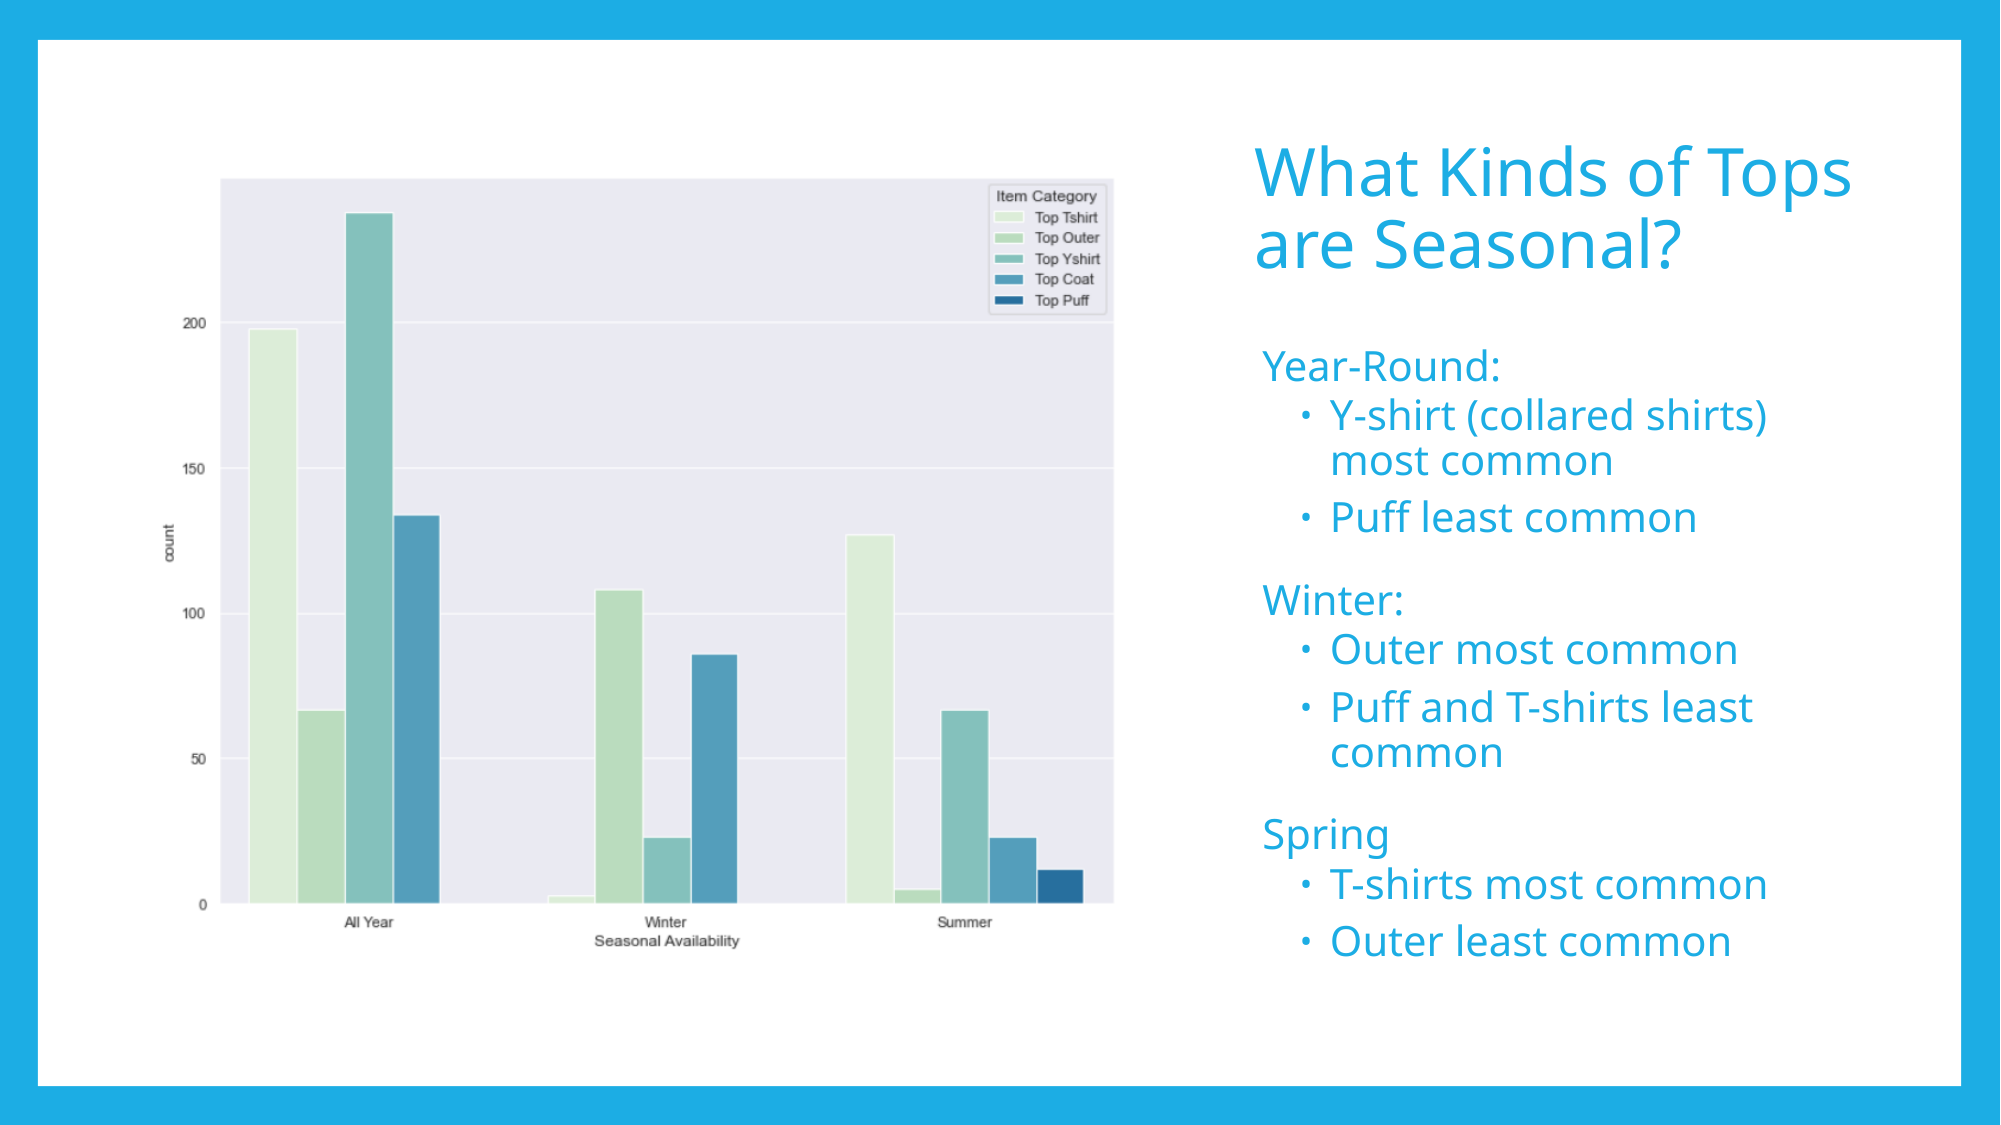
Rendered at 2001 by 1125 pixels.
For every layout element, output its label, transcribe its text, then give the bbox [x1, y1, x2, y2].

title What Kinds of Tops are Seasonal? [1239, 99, 1882, 323]
list Year-Round: Y-shirt (collared shirts) most common Puff least common Winter: Outer most common Puff and T-shirts least common Spring T-shirts most common Outer least common [1239, 337, 1882, 1000]
picture [142, 167, 1136, 957]
